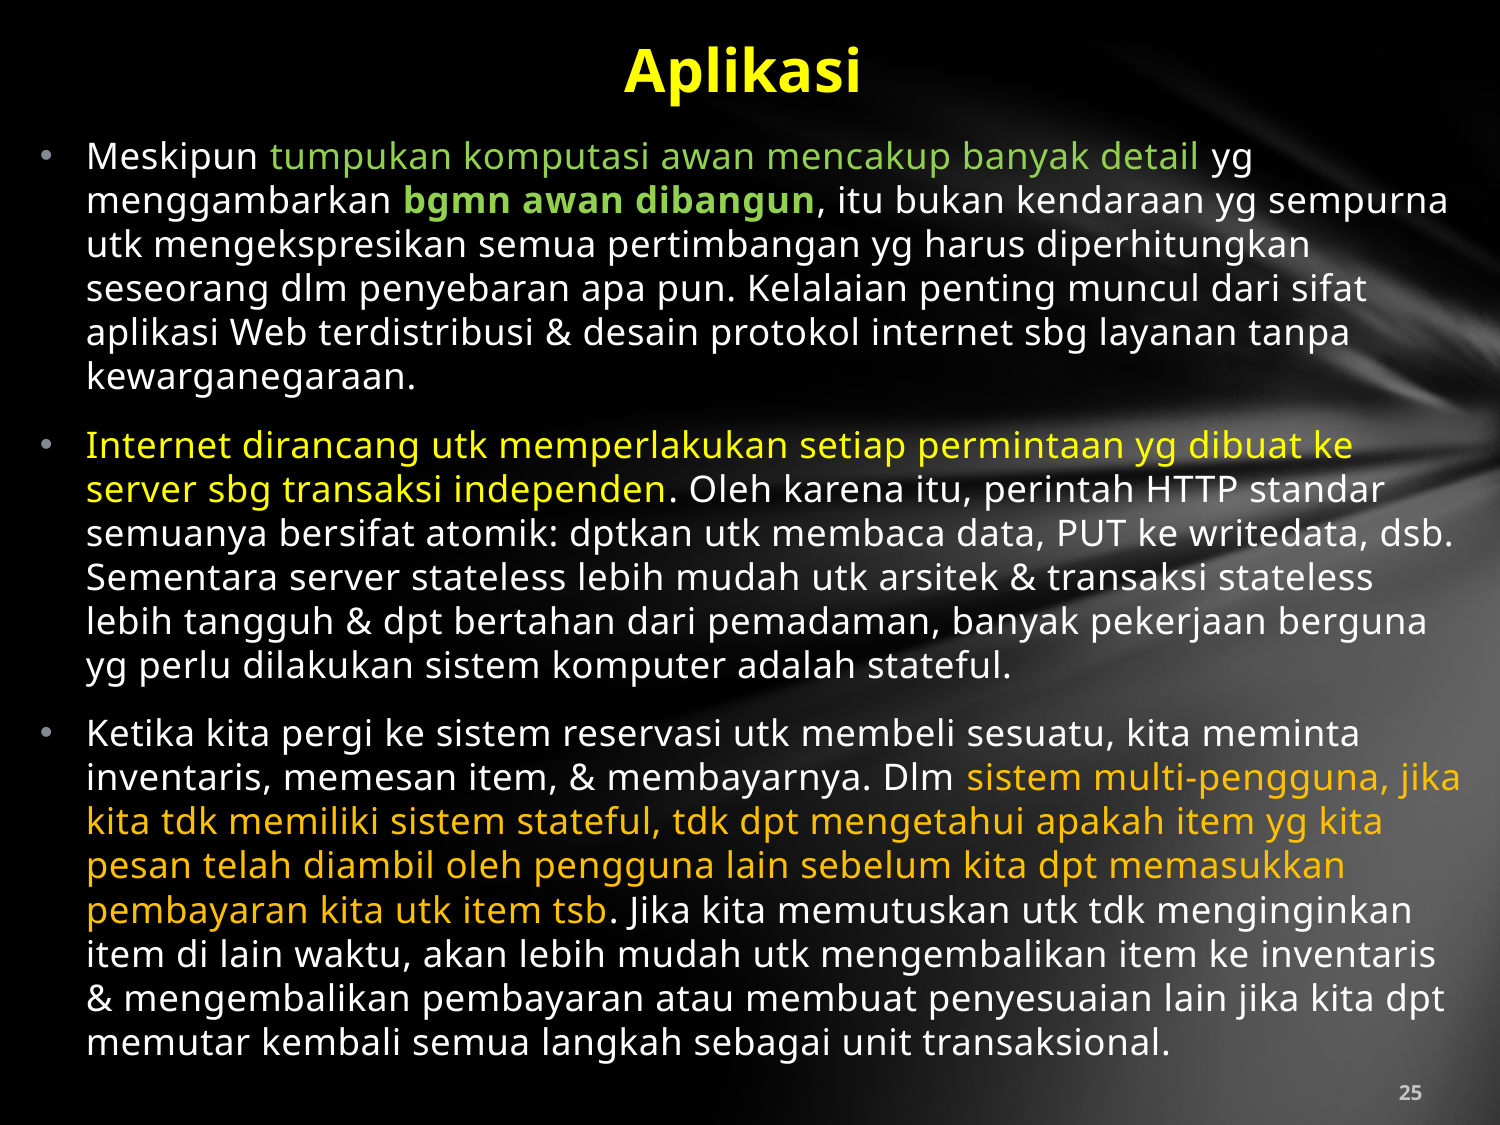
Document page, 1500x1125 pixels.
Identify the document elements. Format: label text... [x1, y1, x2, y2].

list Meskipun tumpukan komputasi awan mencakup banyak detail yg menggambarkan bgmn awan dibangun, itu bukan kendaraan yg sempurna utk mengekspresikan semua pertimbangan yg harus diperhitungkan seseorang dlm penyebaran apa pun. Kelalaian penting muncul dari sifat aplikasi Web terdistribusi & desain protokol internet sbg layanan tanpa kewarganegaraan. Internet dirancang utk memperlakukan setiap permintaan yg dibuat ke server sbg transaksi independen. Oleh karena itu, perintah HTTP standar semuanya bersifat atomik: dptkan utk membaca data, PUT ke writedata, dsb. Sementara server stateless lebih mudah utk arsitek & transaksi stateless lebih tangguh & dpt bertahan dari pemadaman, banyak pekerjaan berguna yg perlu dilakukan sistem komputer adalah stateful. Ketika kita pergi ke sistem reservasi utk membeli sesuatu, kita meminta inventaris, memesan item, & membayarnya. Dlm sistem multi-pengguna, jika kita tdk memiliki sistem stateful, tdk dpt mengetahui apakah item yg kita pesan telah diambil oleh pengguna lain sebelum kita dpt memasukkan pembayaran kita utk item tsb. Jika kita memutuskan utk tdk menginginkan item di lain waktu, akan lebih mudah utk mengembalikan item ke inventaris & mengembalikan pembayaran atau membuat penyesuaian lain jika kita dpt memutar kembali semua langkah sebagai unit transaksional. [24, 125, 1488, 1074]
slide_number 25 [1293, 1073, 1438, 1115]
title Aplikasi [12, 24, 1475, 113]
